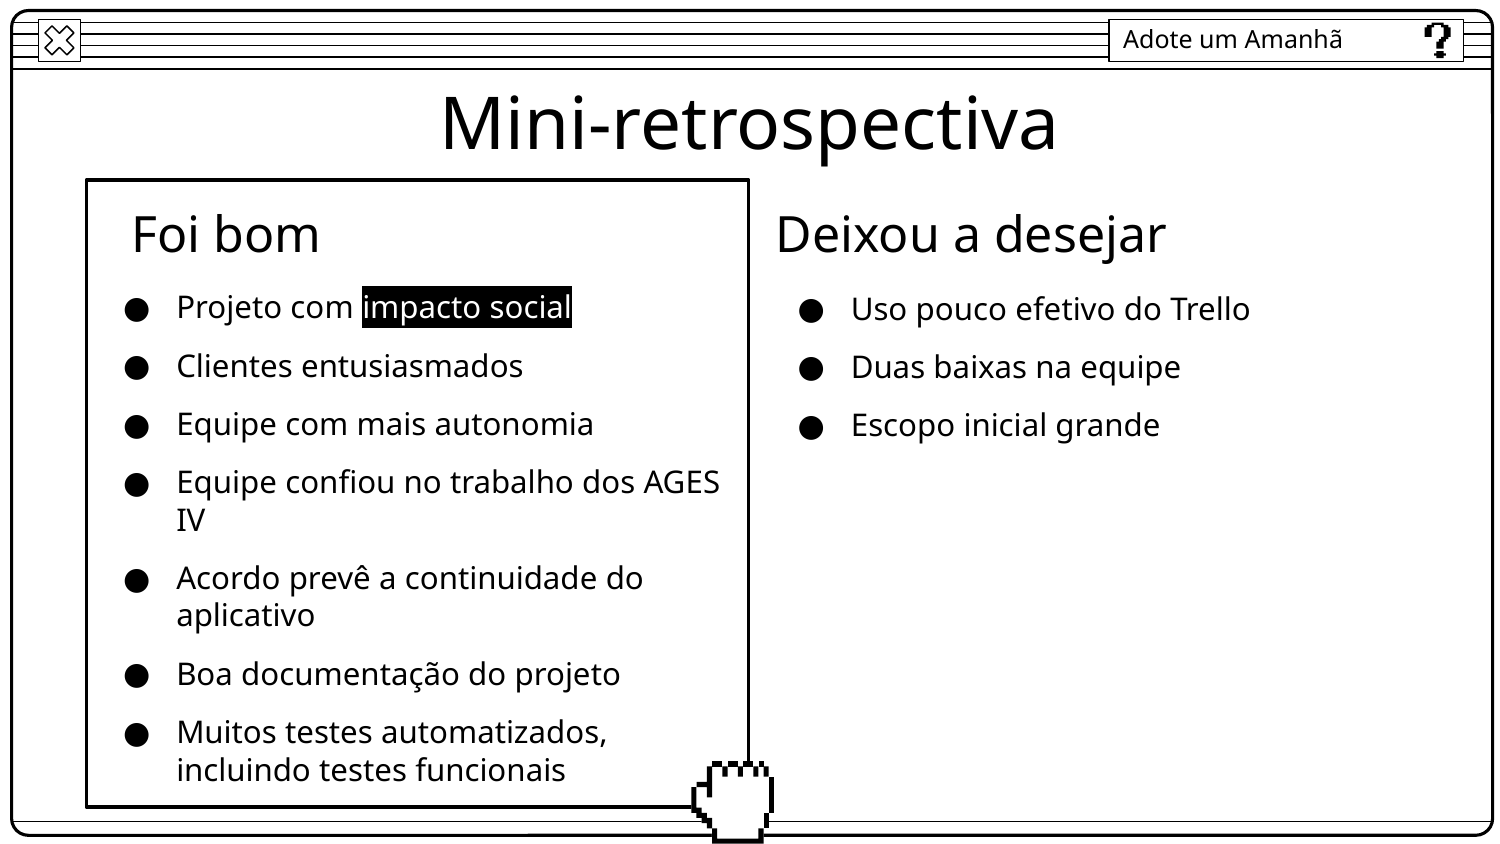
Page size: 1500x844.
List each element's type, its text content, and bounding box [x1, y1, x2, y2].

subtitle Uso pouco efetivo do Trello Duas baixas na equipe Escopo inicial grande [760, 273, 1458, 773]
title Mini-retrospectiva [118, 72, 1382, 167]
text_box Adote um Amanhã [1108, 8, 1463, 69]
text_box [691, 761, 775, 844]
text_box [86, 802, 686, 807]
text_box [86, 180, 749, 273]
subtitle Deixou a desejar [760, 191, 1382, 274]
subtitle Foi bom [116, 191, 738, 274]
subtitle Projeto com impacto social Clientes entusiasmados Equipe com mais autonomia Equipe confiou no trabalho dos AGES IV Acordo prevê a continuidade do aplicativo Boa documentação do projeto Muitos testes automatizados, incluindo testes funcionais [86, 273, 749, 802]
